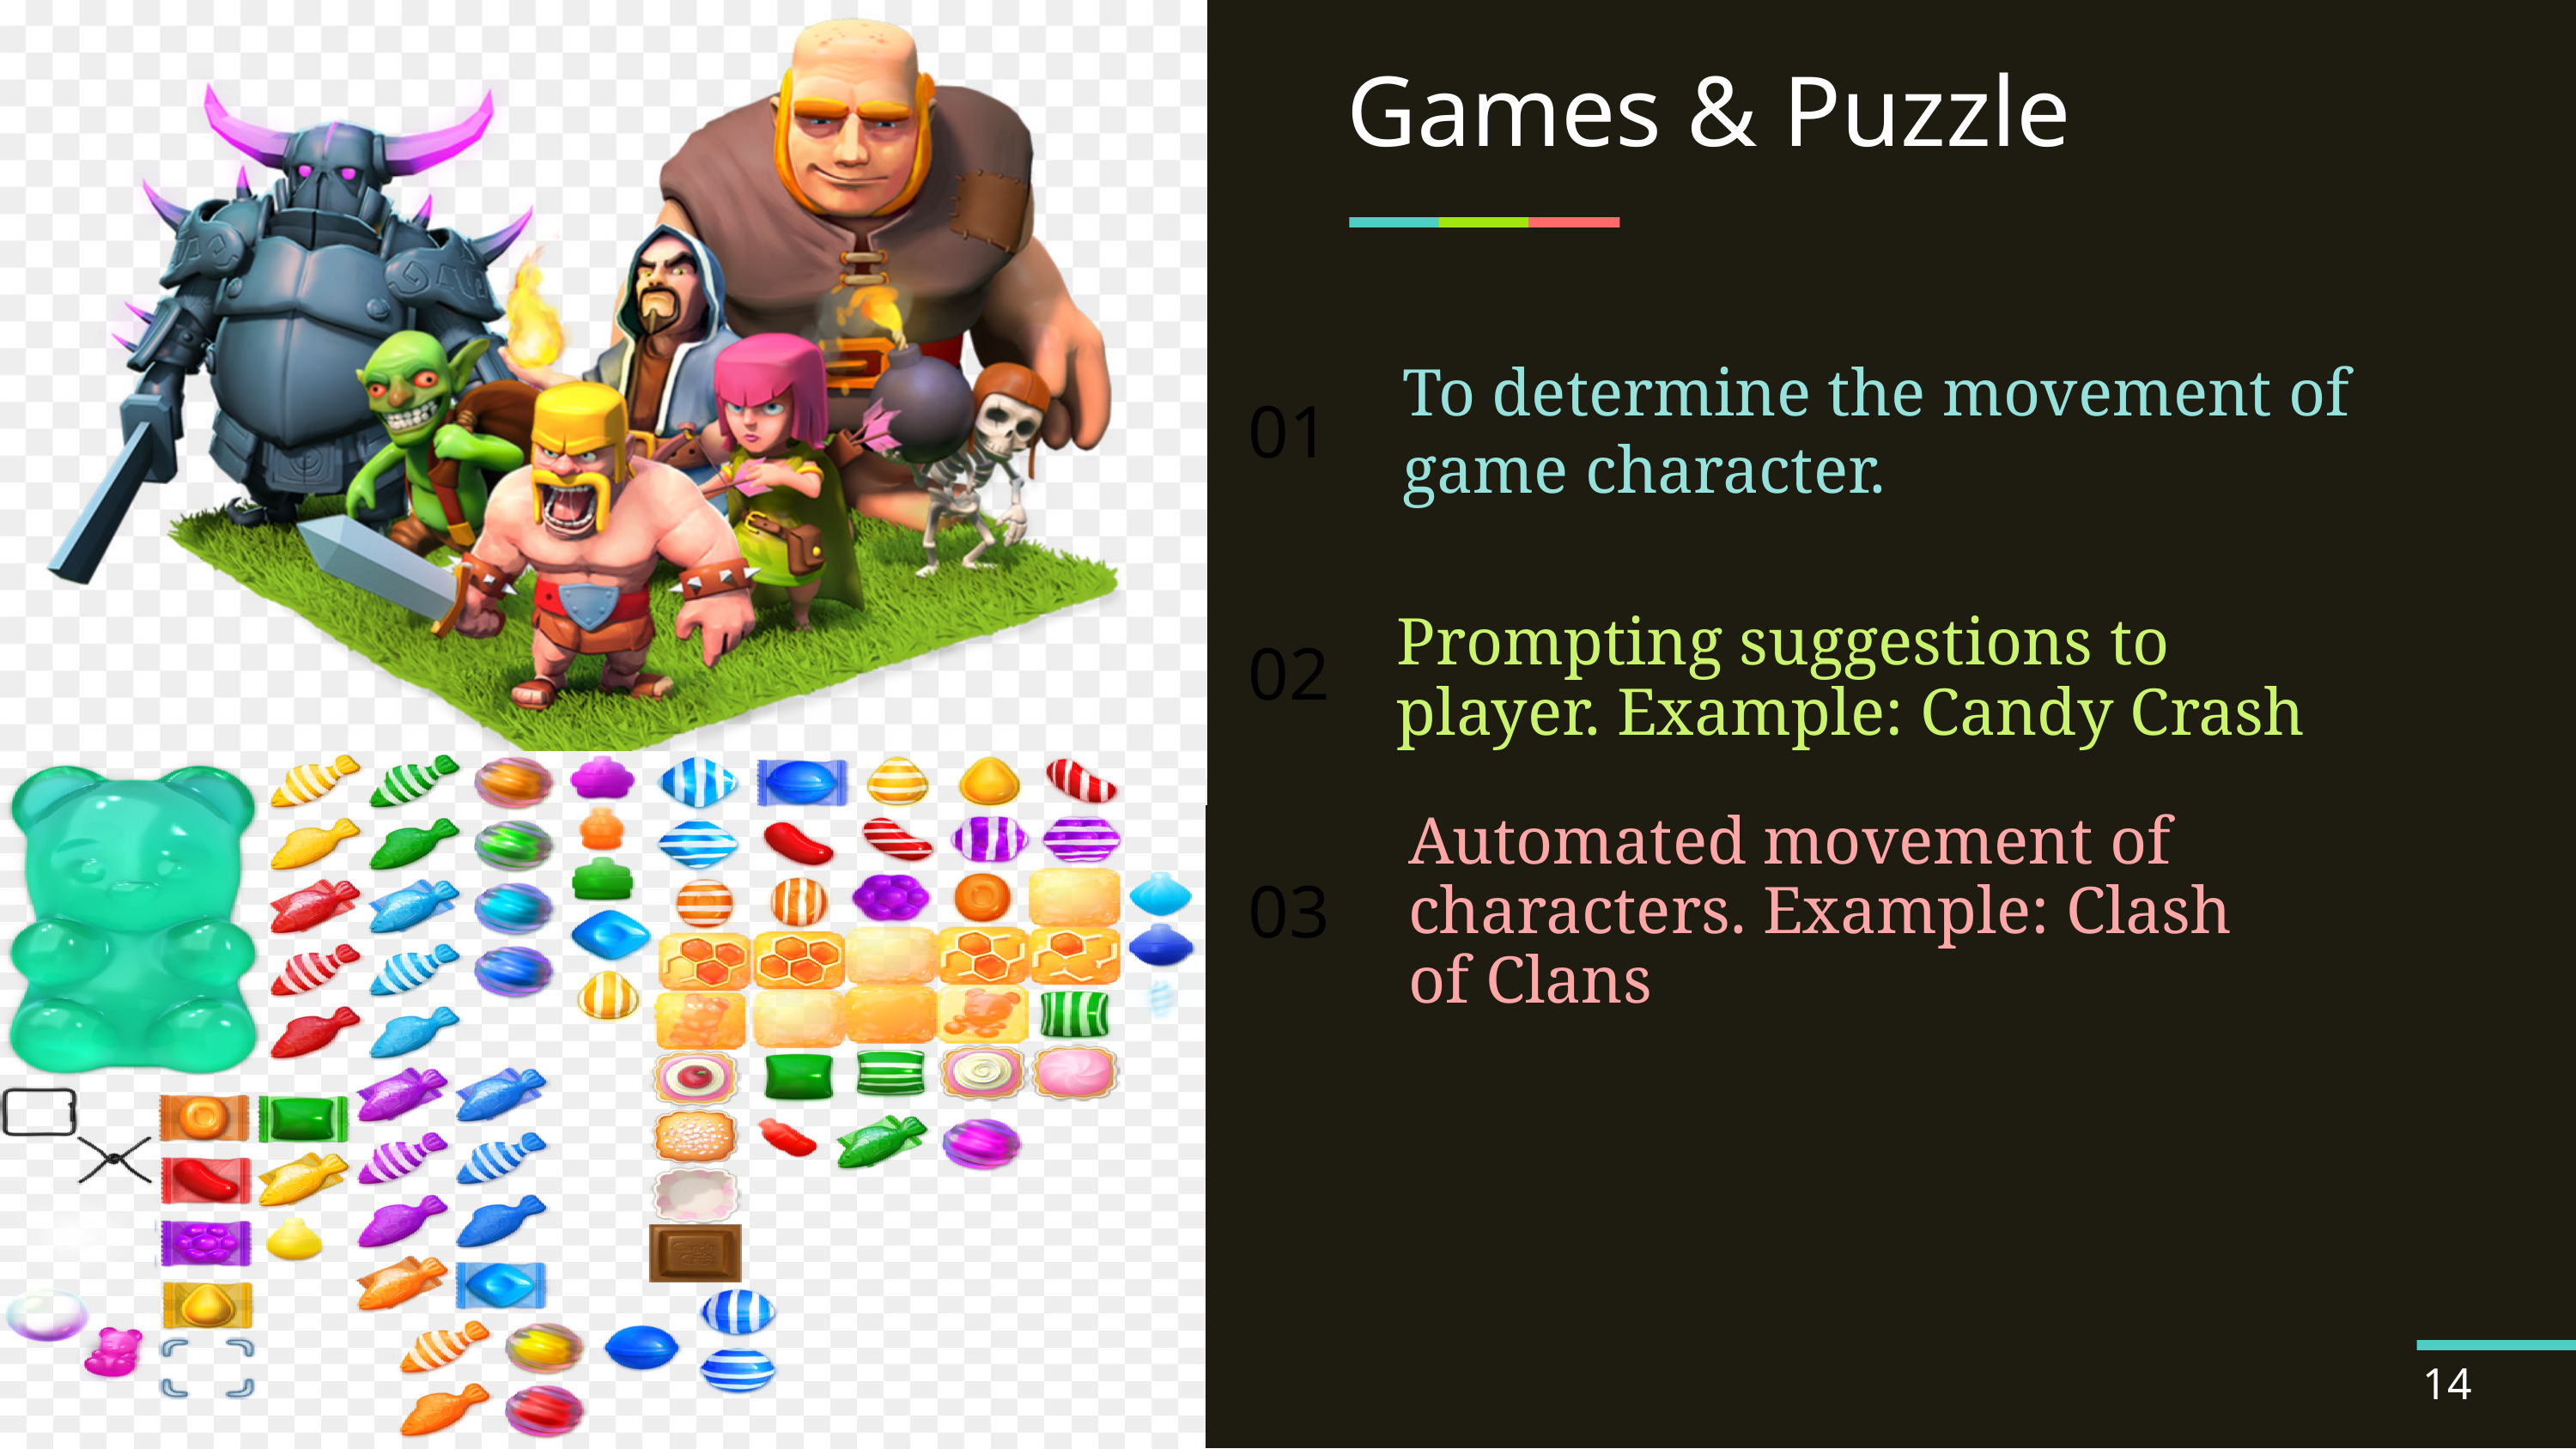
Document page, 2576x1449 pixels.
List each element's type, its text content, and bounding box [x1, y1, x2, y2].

list Automated movement of characters. Example: Clash of Clans [1368, 860, 2320, 966]
list 03 [1211, 847, 1368, 970]
list 02 [1211, 609, 1368, 732]
list Prompting suggestions to player. Example: Candy Crash [1368, 626, 2331, 732]
picture [0, 0, 1208, 1449]
slide_number 14 [2409, 1351, 2576, 1421]
title Games & Puzzle [1334, 25, 2512, 205]
list To determine the movement of game character. [1389, 376, 2410, 482]
list 01 [1211, 367, 1368, 490]
